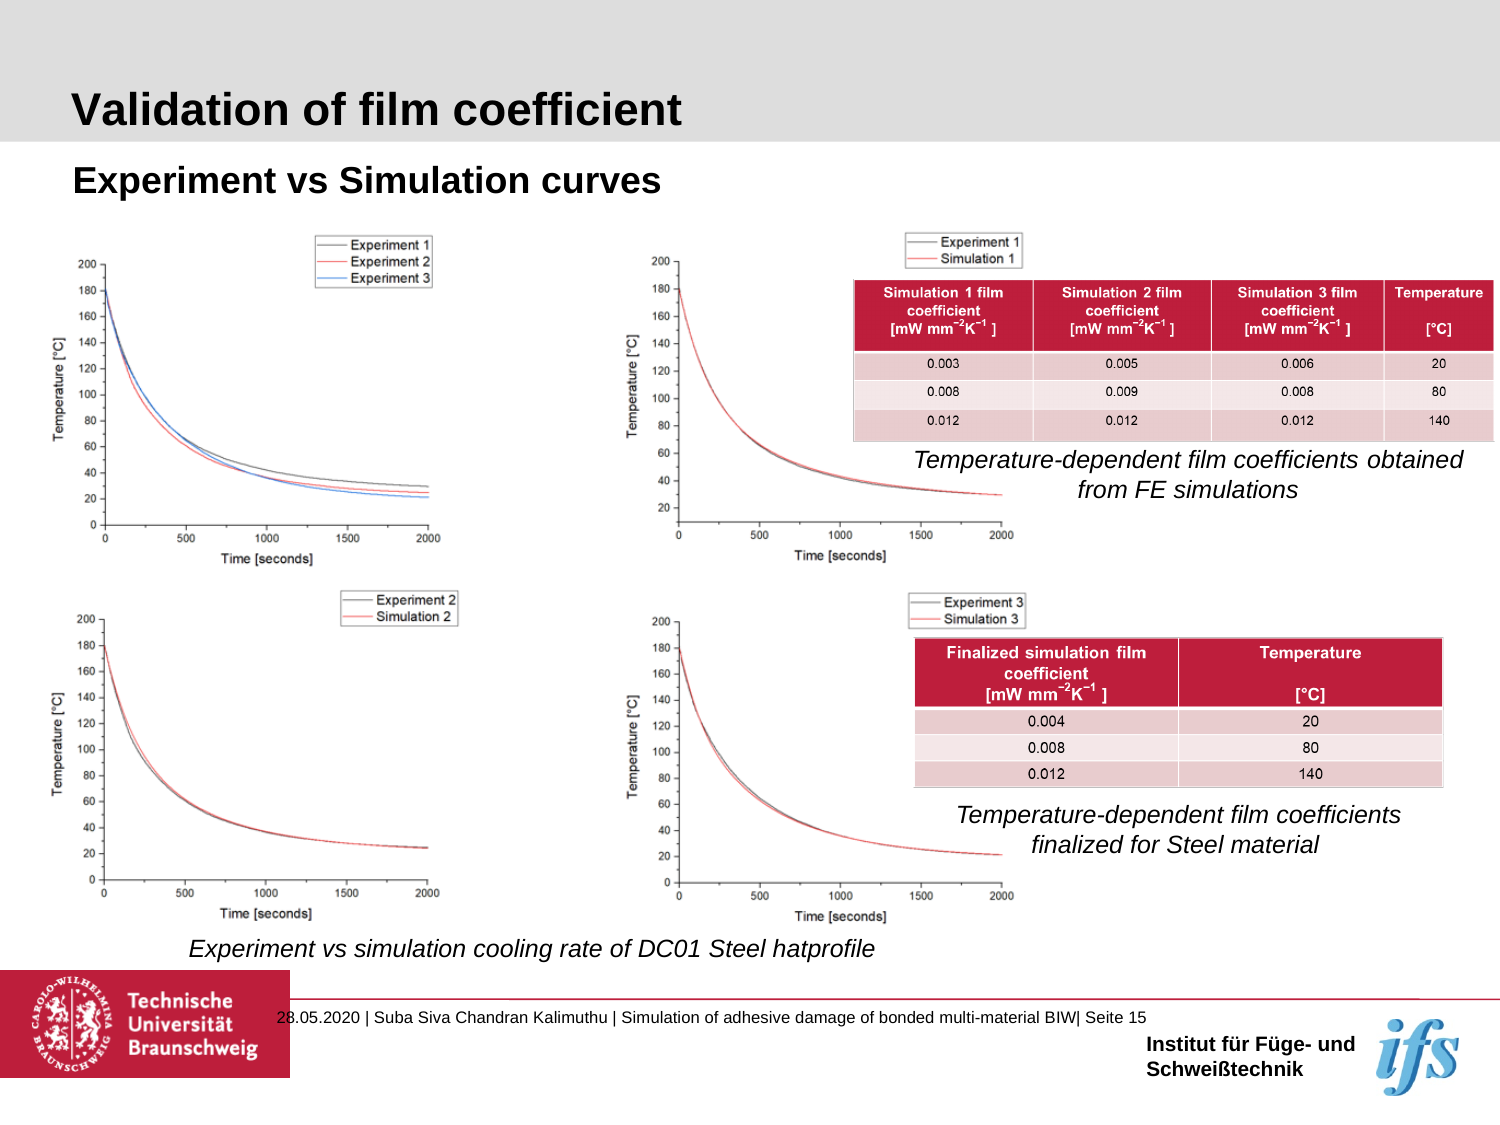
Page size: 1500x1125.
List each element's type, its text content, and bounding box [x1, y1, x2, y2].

text_box Experiment vs Simulation curves [57, 148, 1458, 209]
text_box Temperature-dependent film coefficients finalized for Steel material [1070, 802, 1422, 867]
title Validation of film coefficient [70, 17, 1445, 135]
text_box Temperature-dependent film coefficients obtained from FE simulations [1070, 446, 1500, 511]
picture [0, 202, 1445, 945]
picture [0, 970, 290, 1078]
picture [1376, 1019, 1459, 1096]
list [852, 277, 1497, 442]
text_box Experiment vs simulation cooling rate of DC01 Steel hatprofile [169, 954, 897, 970]
